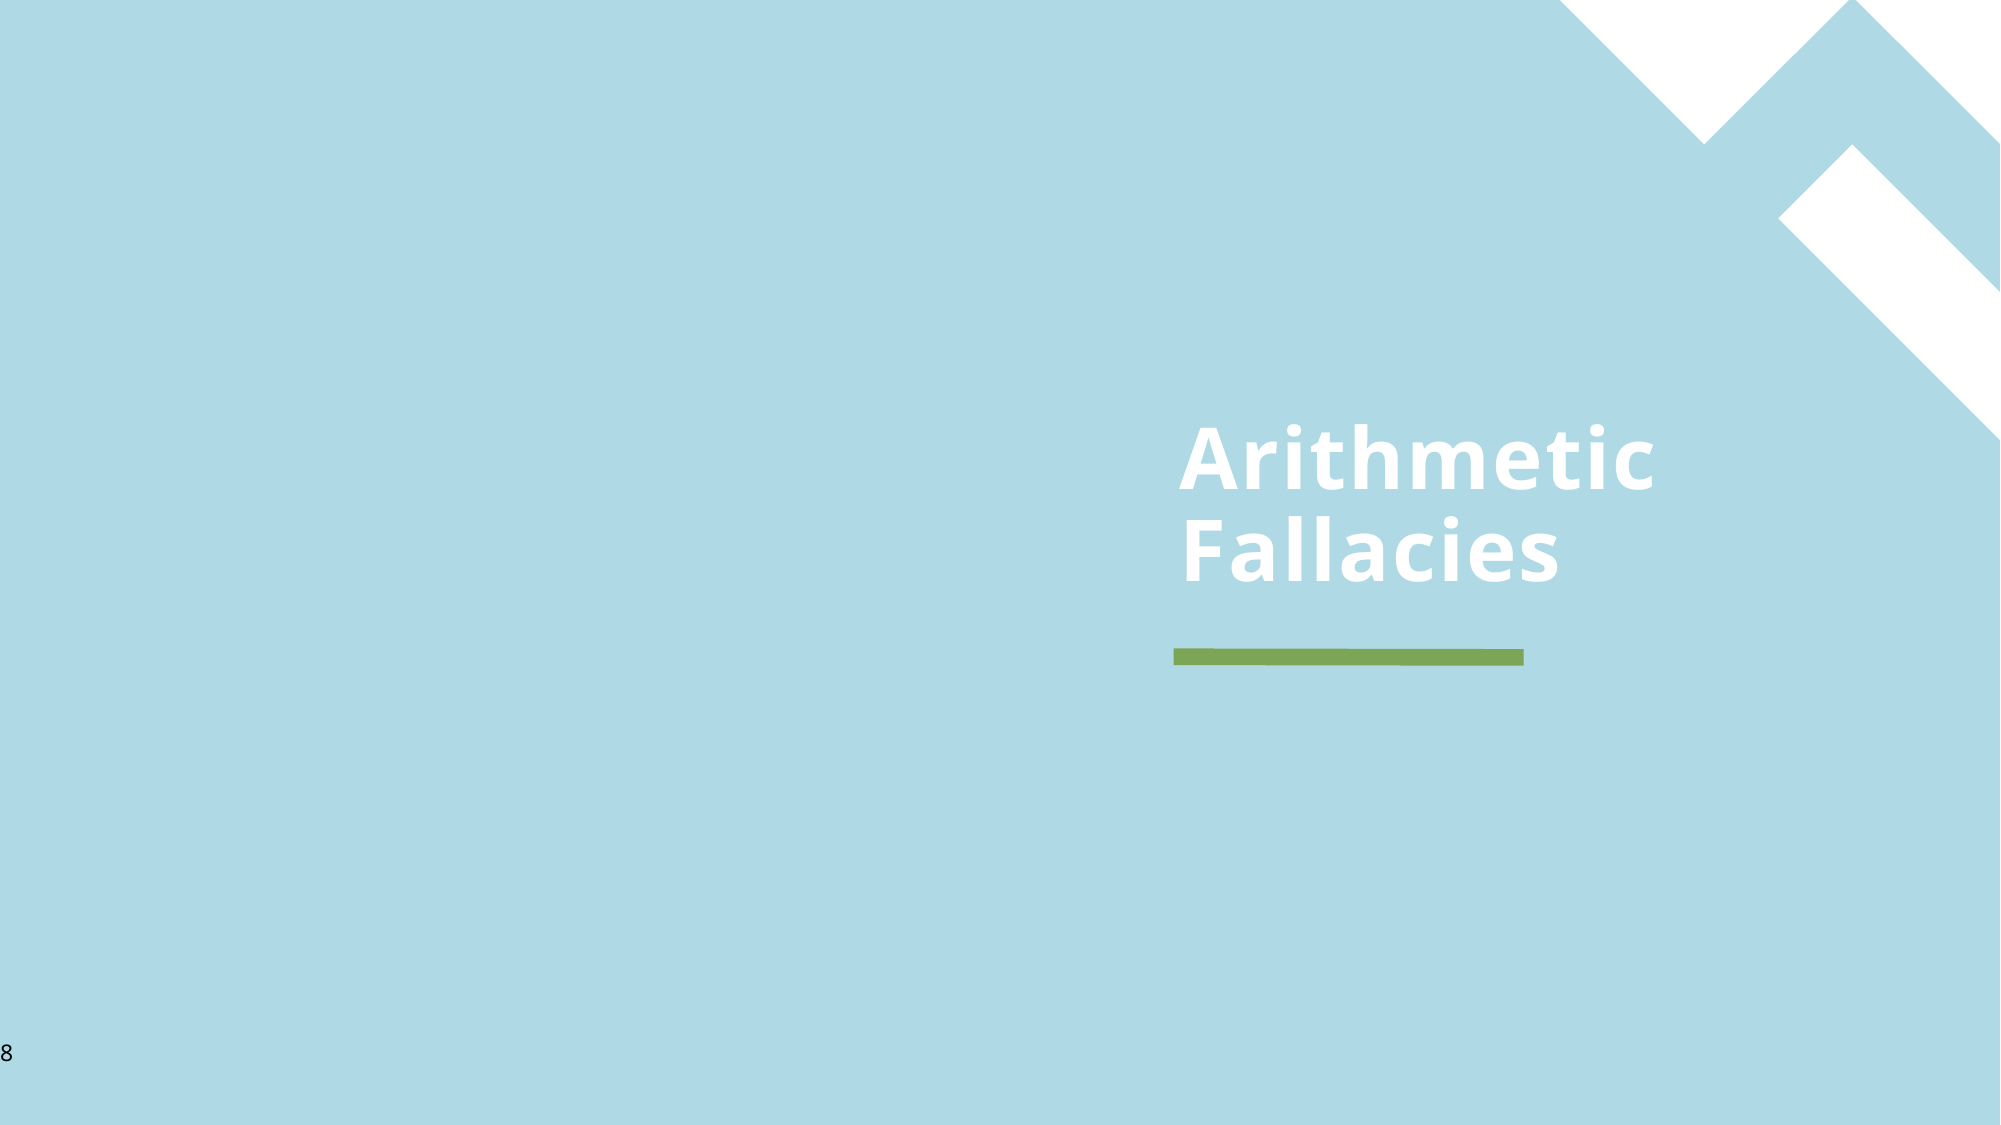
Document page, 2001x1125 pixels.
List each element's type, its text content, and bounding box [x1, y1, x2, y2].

slide_number 8 [0, 1038, 86, 1080]
title Arithmetic Fallacies [1180, 499, 1991, 600]
